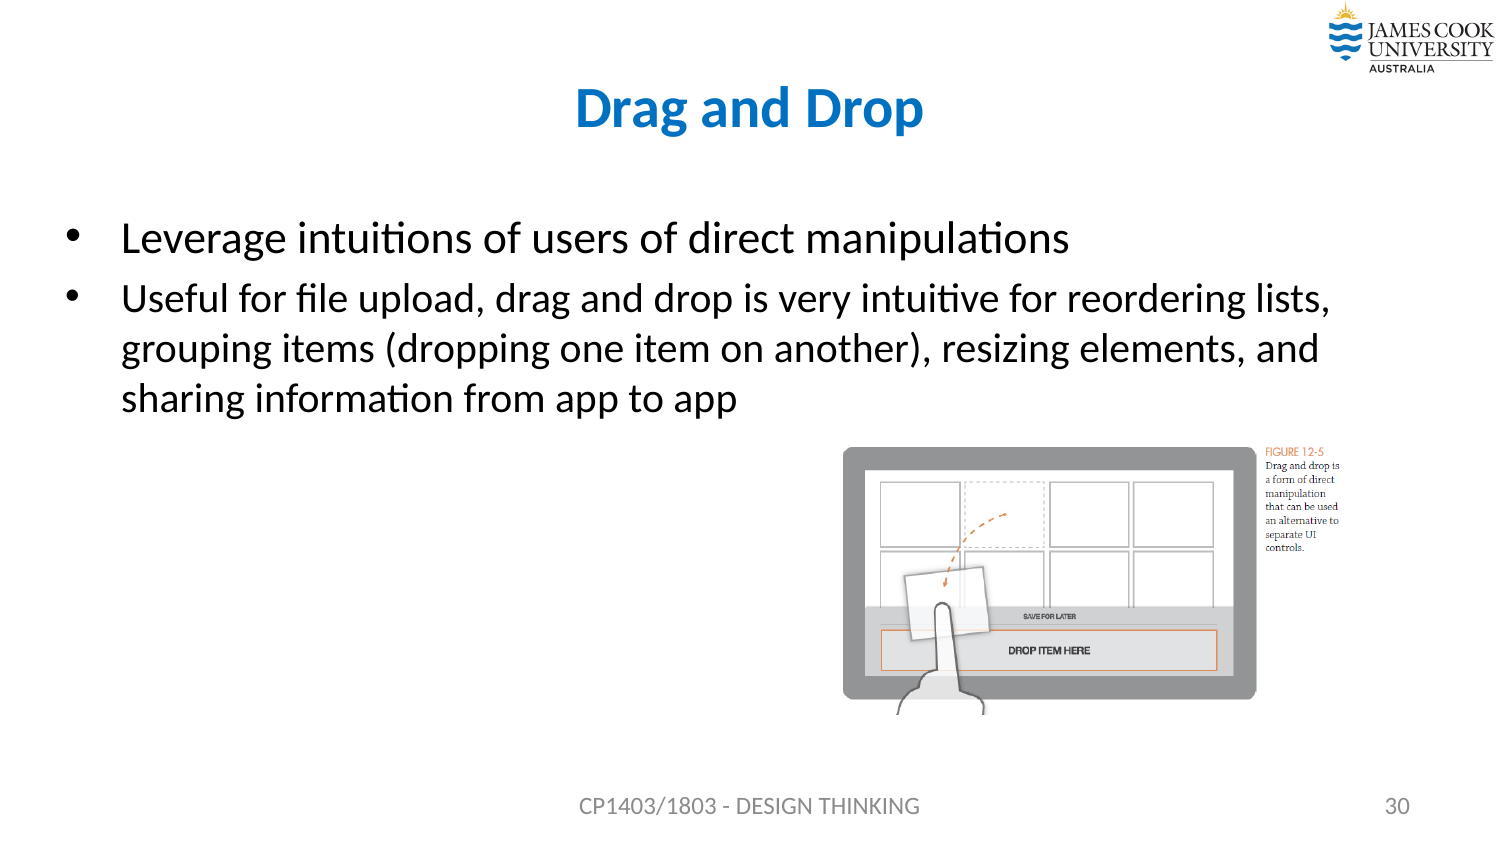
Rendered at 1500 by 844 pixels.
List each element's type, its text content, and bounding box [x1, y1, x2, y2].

slide_number 30 [1074, 782, 1425, 827]
title Drag and Drop [75, 33, 1425, 175]
picture [1324, 0, 1496, 78]
picture [796, 424, 1353, 715]
footer CP1403/1803 - DESIGN THINKING [512, 782, 988, 827]
text_box Leverage intuitions of users of direct manipulations Useful for file upload, drag and drop is very intuitive for reordering lists, grouping items (dropping one item on another), resizing elements, and sharing information from app to app [50, 199, 1425, 757]
